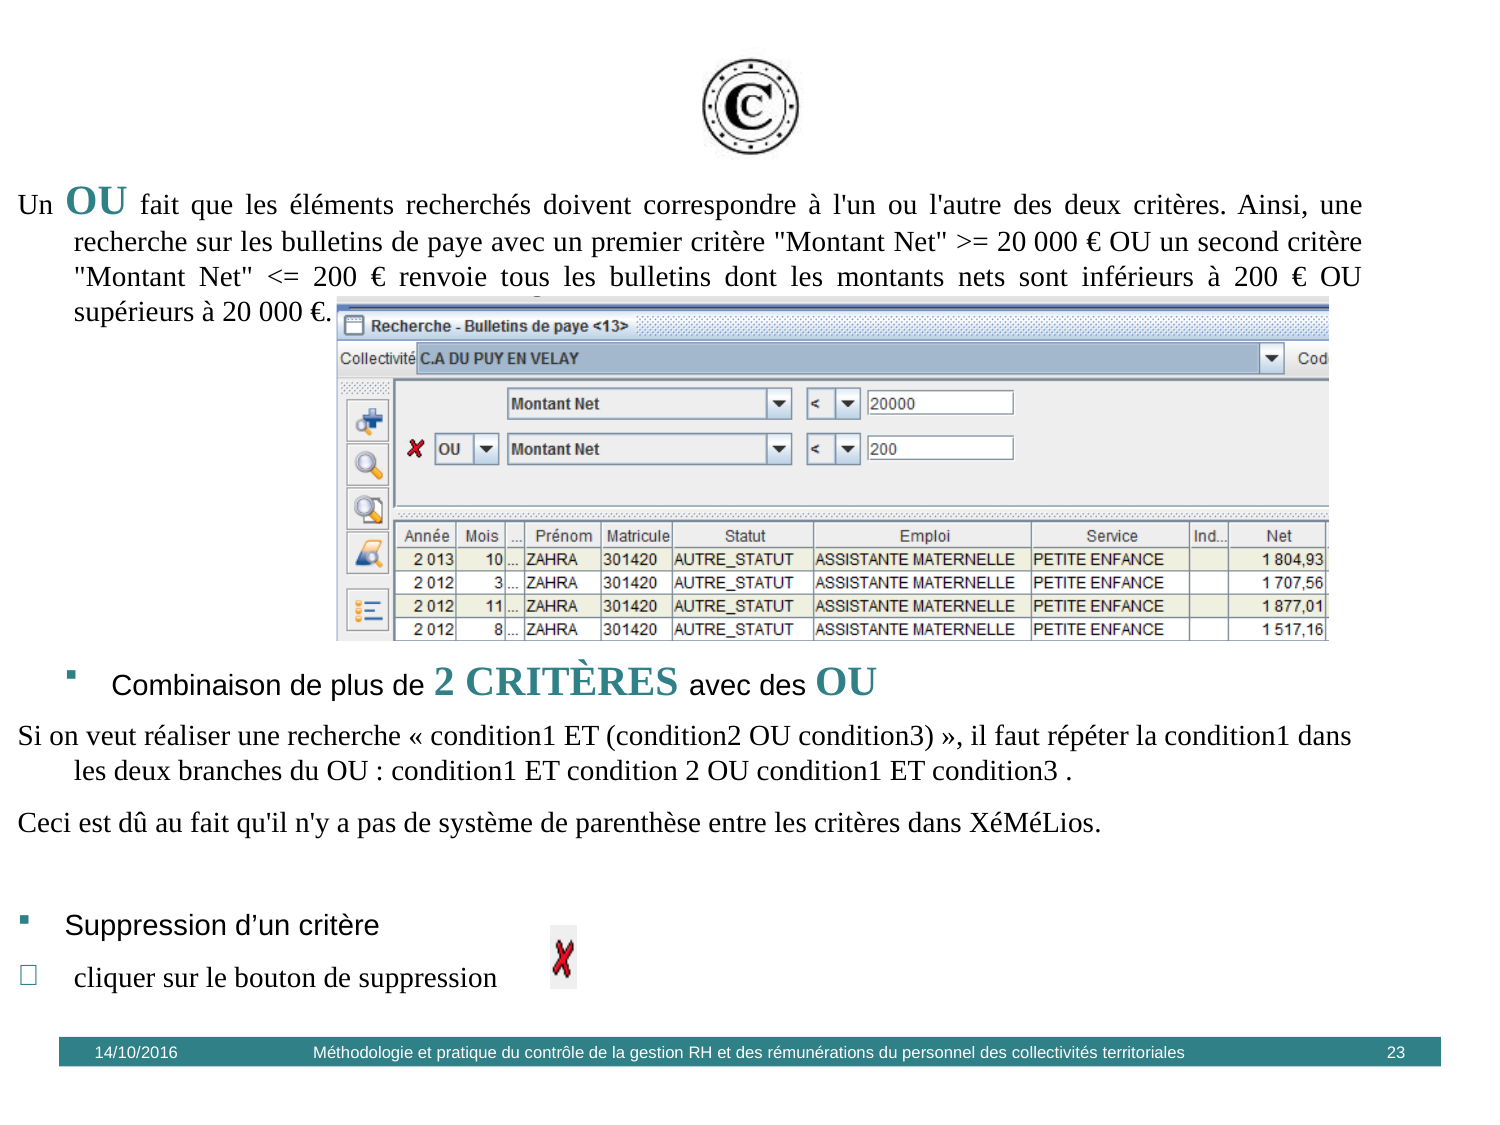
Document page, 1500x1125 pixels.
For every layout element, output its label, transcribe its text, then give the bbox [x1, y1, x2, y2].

picture [336, 295, 1330, 641]
picture [549, 924, 577, 990]
list Un OU fait que les éléments recherchés doivent correspondre à l'un ou l'autre des deux critères. Ainsi, une recherche sur les bulletins de paye avec un premier critère "Montant Net" >= 20 000 € OU un second critère "Montant Net" <= 200 € renvoie tous les bulletins dont les montants nets sont inférieurs à 200 € OU supérieurs à 20 000 €. Combinaison de plus de 2 critères avec des OU Si on veut réaliser une recherche « condition1 ET (condition2 OU condition3) », il faut répéter la condition1 dans les deux branches du OU : condition1 ET condition 2 OU condition1 ET condition3 . Ceci est dû au fait qu'il n'y a pas de système de parenthèse entre les critères dans XéMéLios. Suppression d’un critère cliquer sur le bouton de suppression [17, 172, 1365, 1012]
picture [690, 47, 810, 166]
slide_number 23 [1293, 1037, 1441, 1067]
footer Méthodologie et pratique du contrôle de la gestion RH et des rémunérations du personnel des collectivités territoriales [218, 1037, 1282, 1067]
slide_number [59, 1037, 207, 1067]
